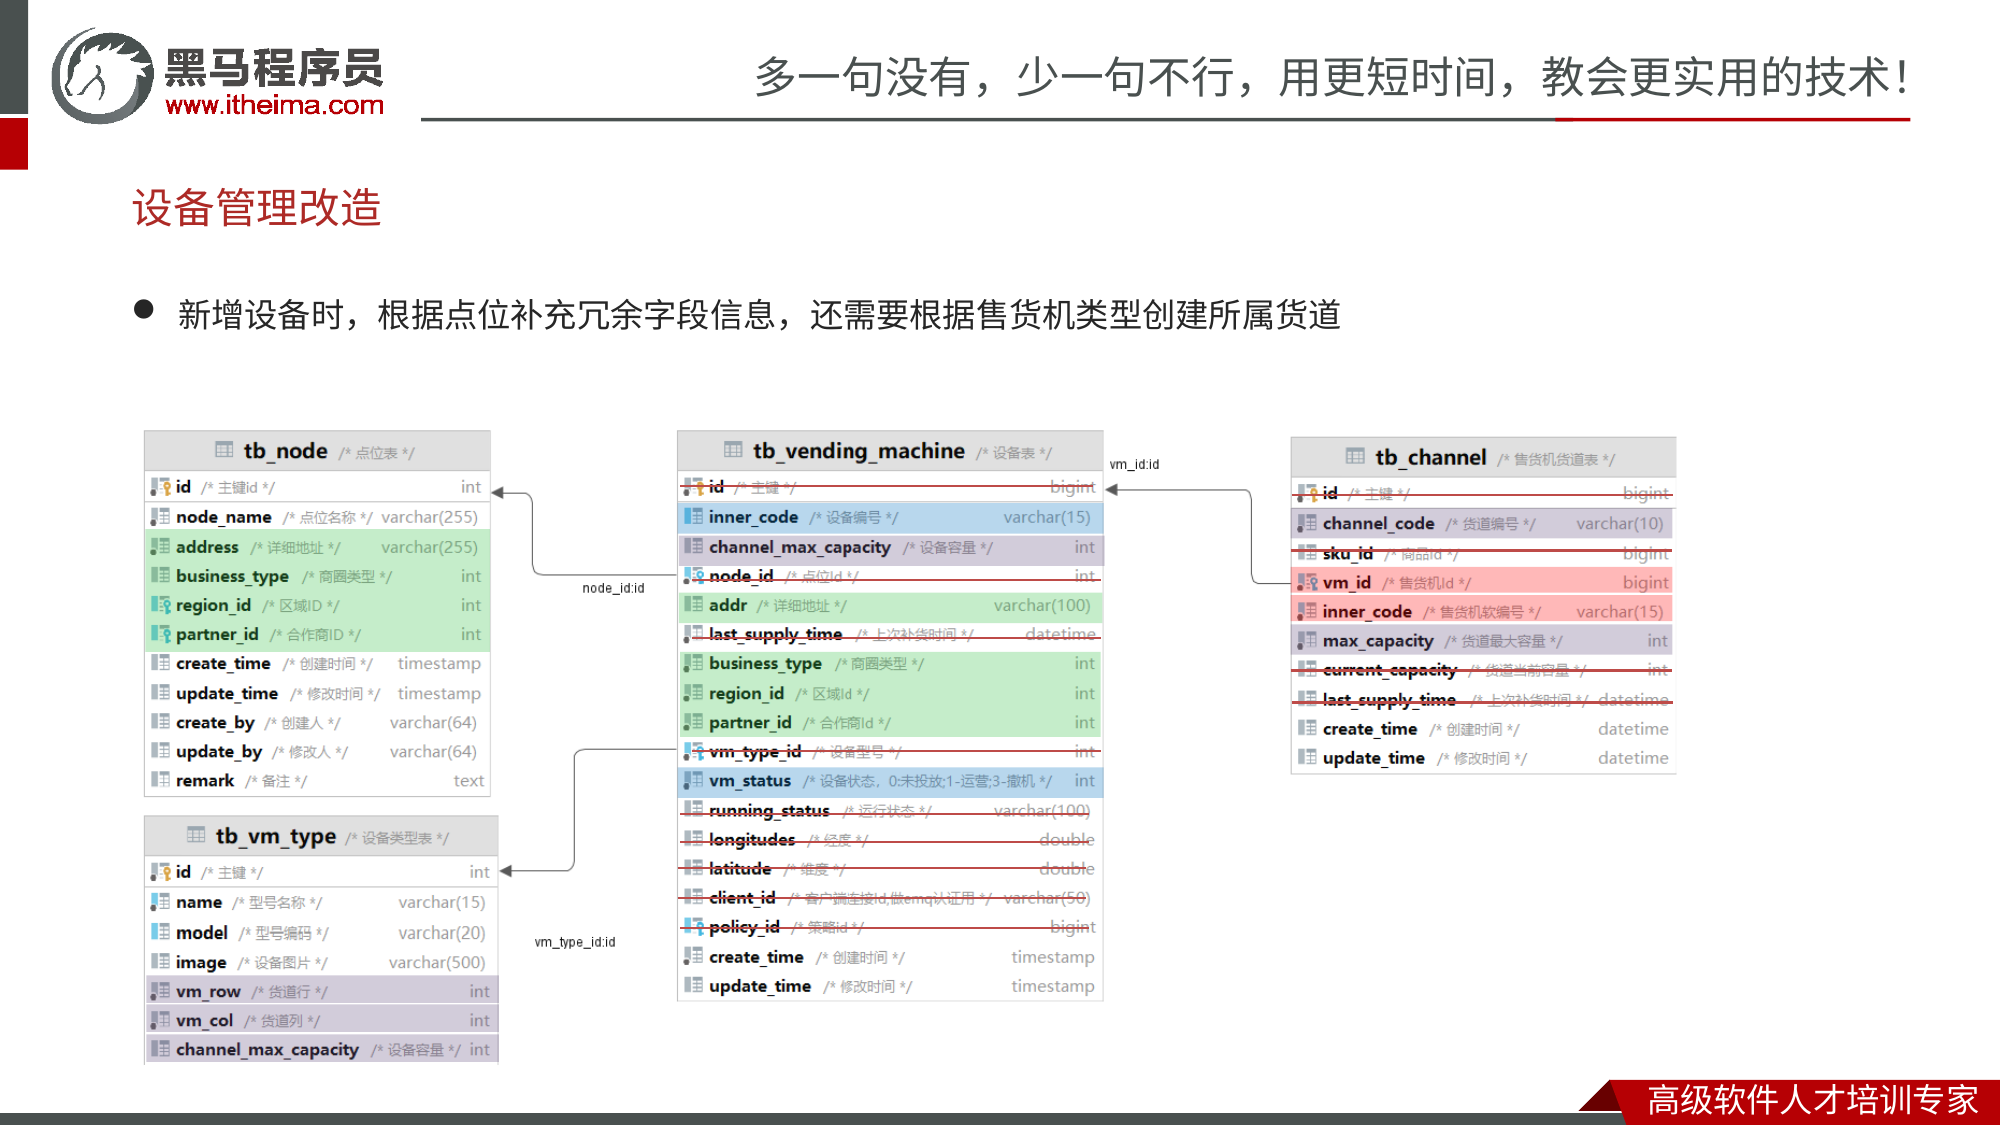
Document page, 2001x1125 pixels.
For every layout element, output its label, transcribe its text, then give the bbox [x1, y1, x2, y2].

picture [131, 412, 1683, 1079]
title 设备管理改造 [116, 164, 1872, 250]
picture [50, 26, 384, 125]
list 新增设备时，根据点位补充冗余字段信息，还需要根据售货机类型创建所属货道 [116, 266, 1978, 563]
